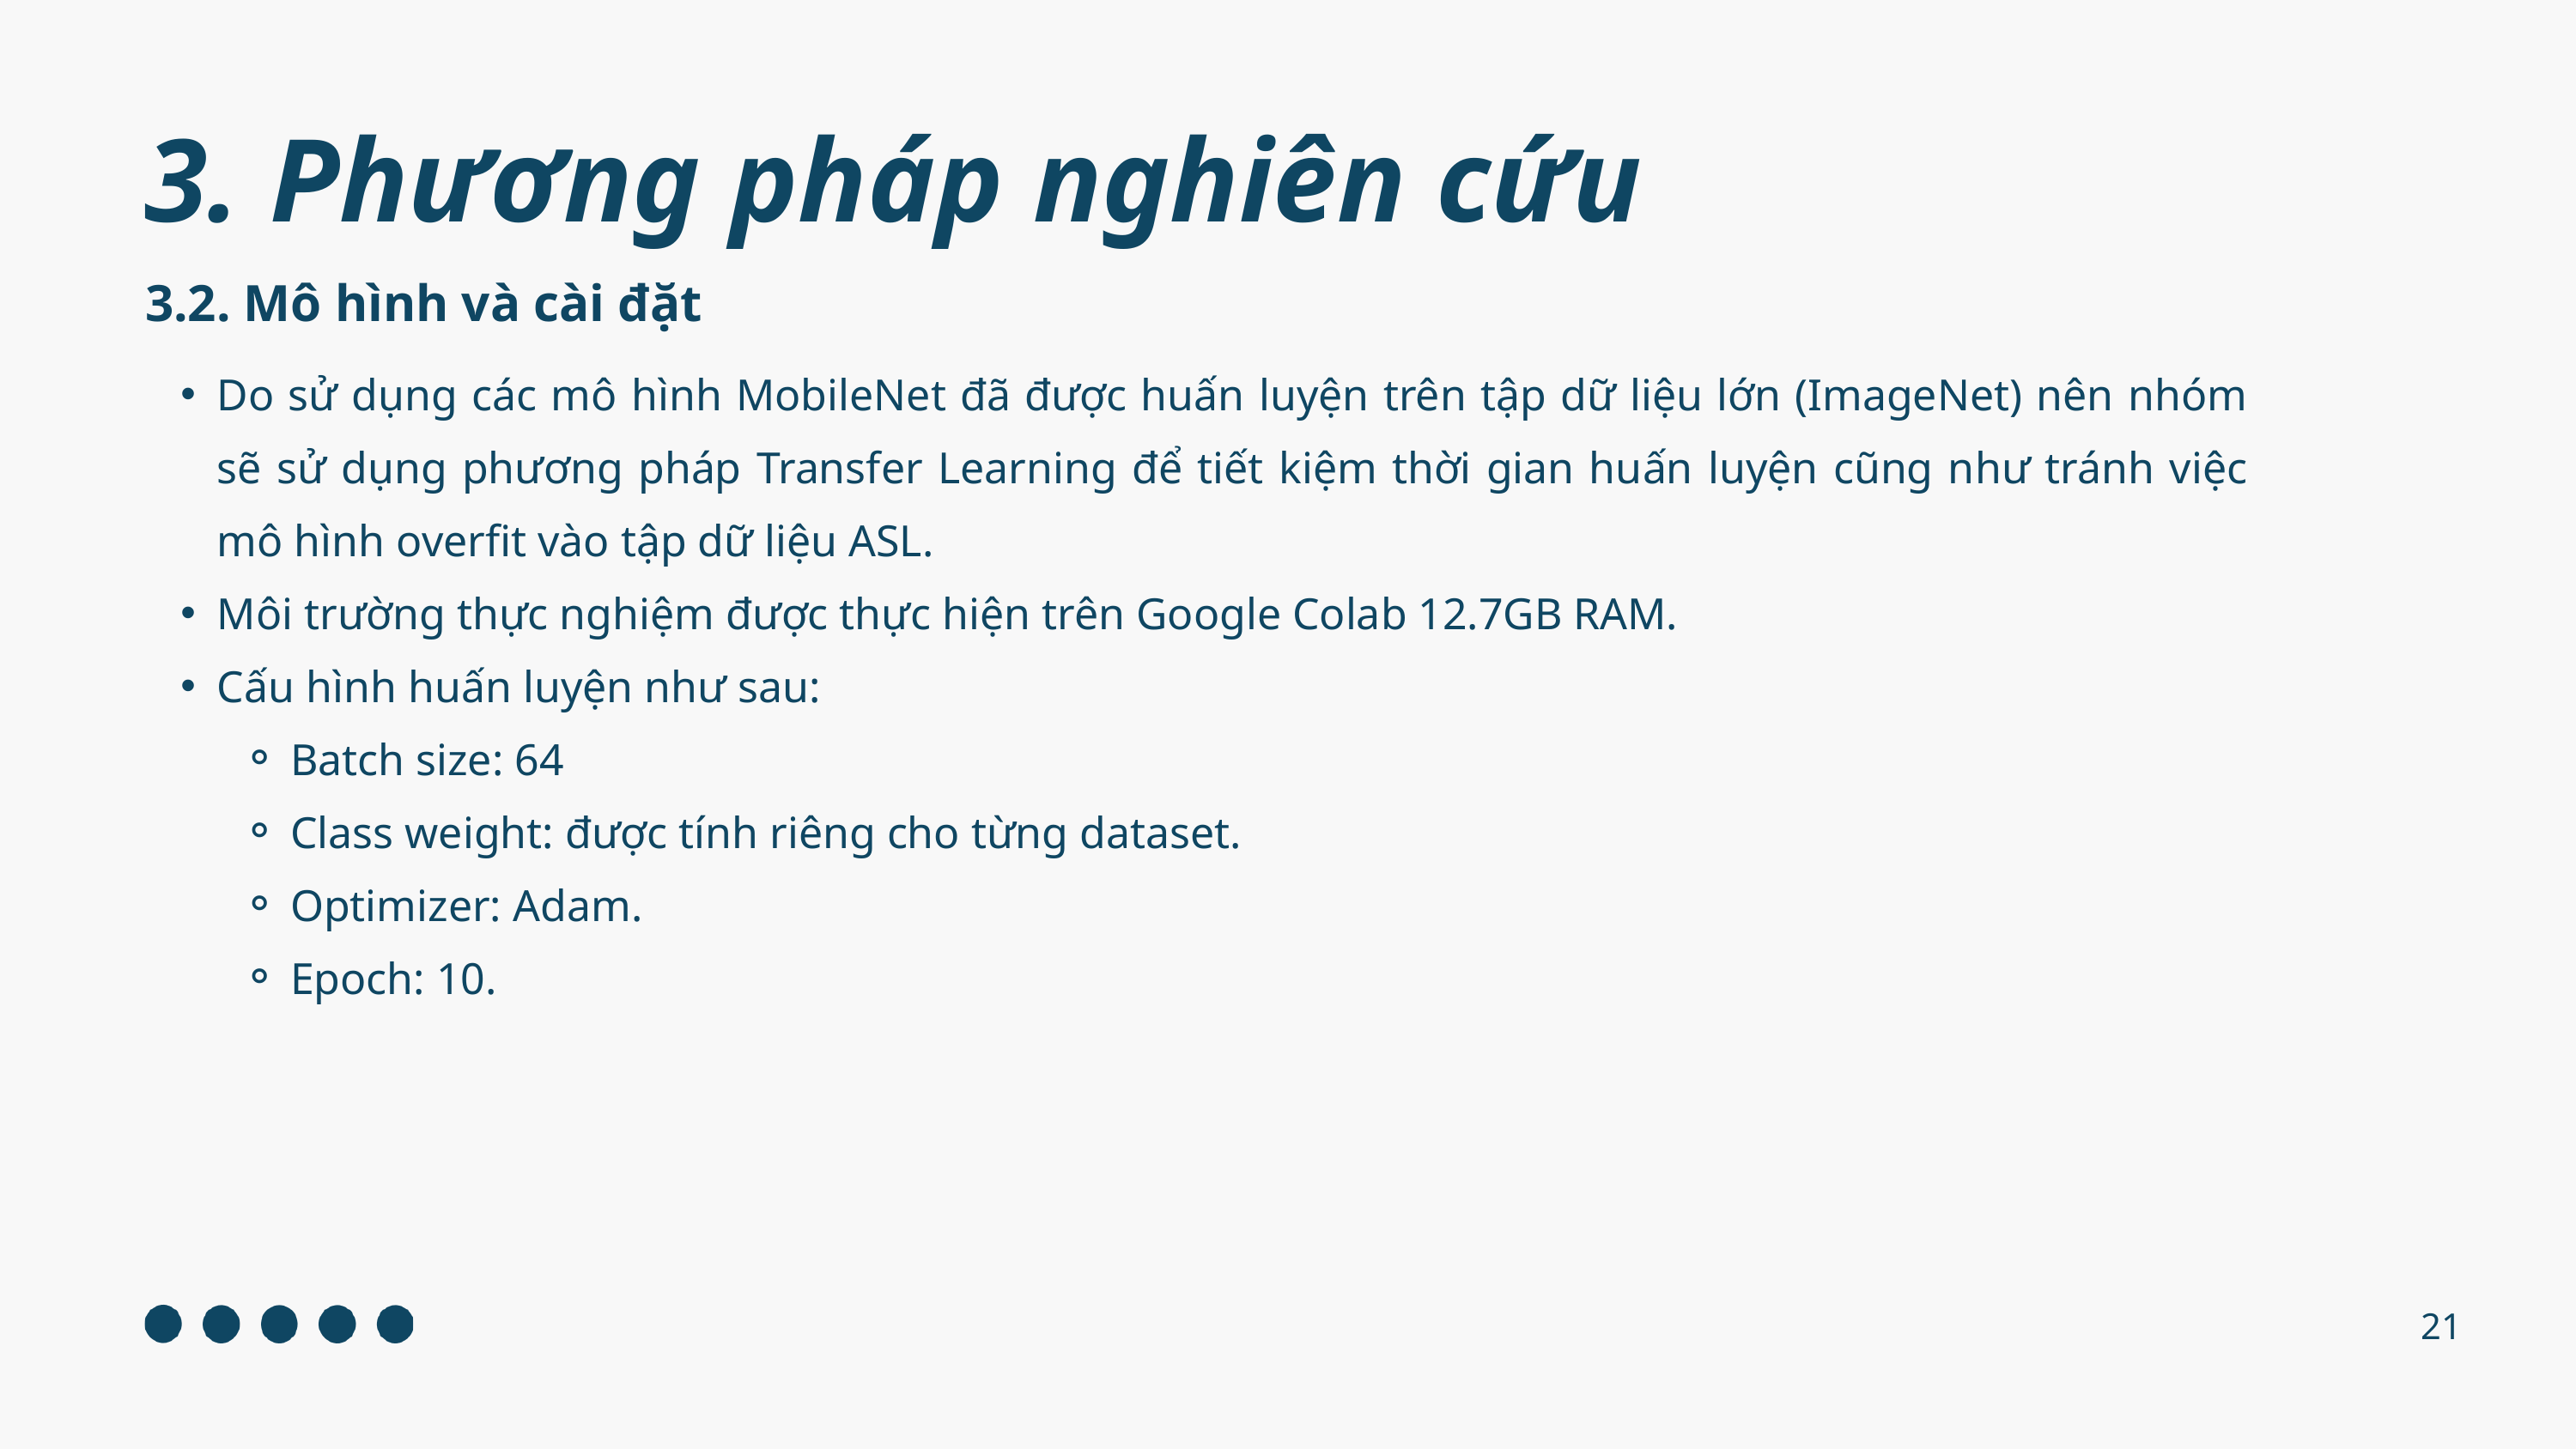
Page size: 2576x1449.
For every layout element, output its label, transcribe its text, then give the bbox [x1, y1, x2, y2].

text_box 21 [2421, 1296, 2463, 1348]
text_box Do sử dụng các mô hình MobileNet đã được huấn luyện trên tập dữ liệu lớn (ImageNet) nên nhóm sẽ sử dụng phương pháp Transfer Learning để tiết kiệm thời gian huấn luyện cũng như tránh việc mô hình overfit vào tập dữ liệu ASL. Môi trường thực nghiệm được thực hiện trên Google Colab 12.7GB RAM. Cấu hình huấn luyện như sau: Batch size: 64 Class weight: được tính riêng cho từng dataset. Optimizer: Adam. Epoch: 10. [144, 346, 2250, 1003]
text_box [144, 1303, 414, 1344]
text_box 3. Phương pháp nghiên cứu [144, 84, 2127, 246]
text_box 3.2. Mô hình và cài đặt [145, 261, 1183, 331]
